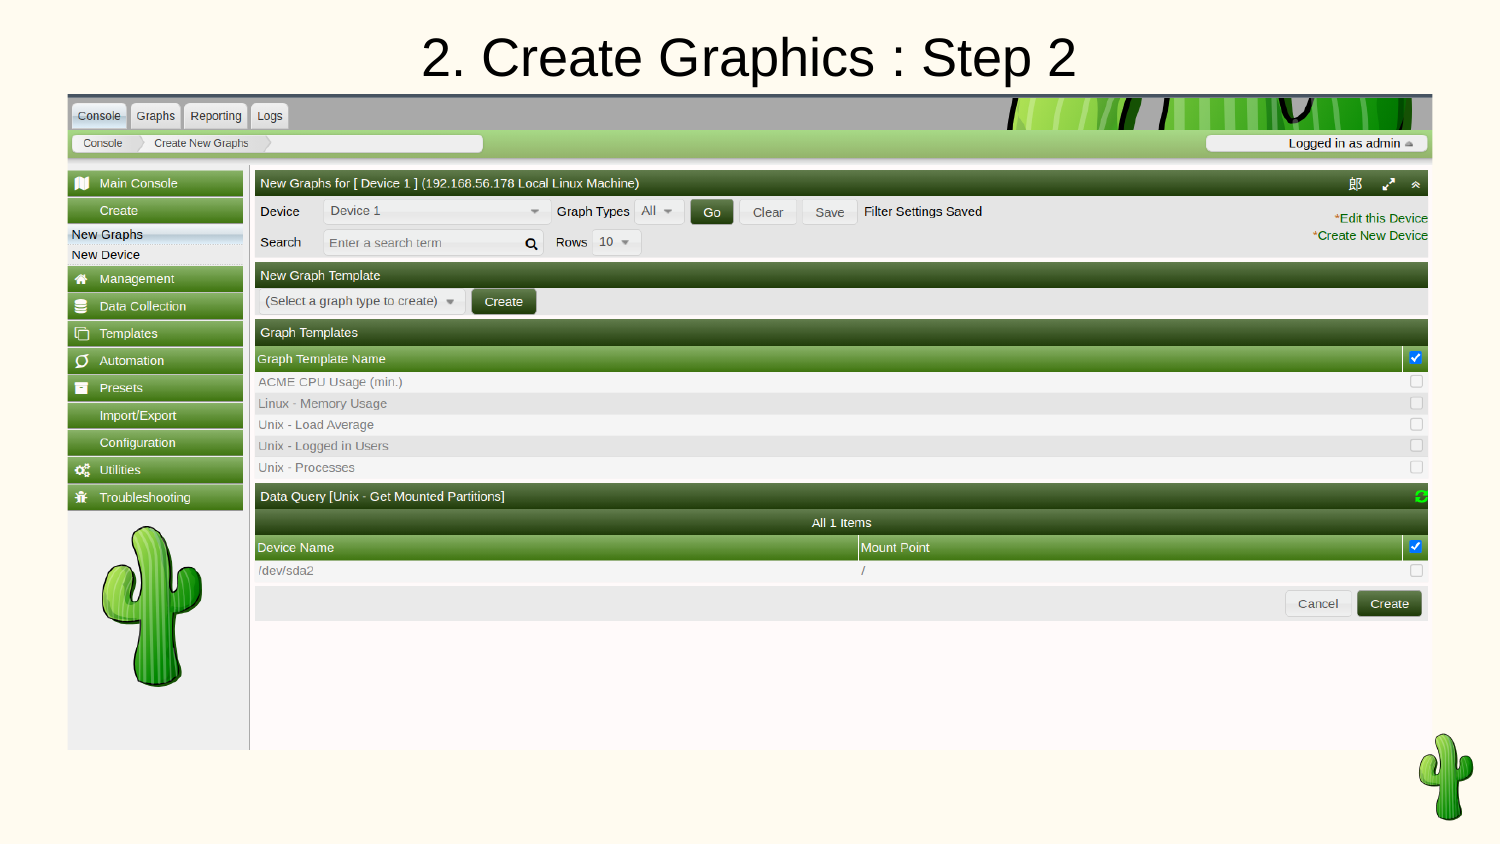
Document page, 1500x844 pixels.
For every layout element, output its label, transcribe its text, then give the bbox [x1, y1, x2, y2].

title 2. Create Graphics : Step 2 [51, 7, 1449, 108]
picture [67, 93, 1477, 829]
